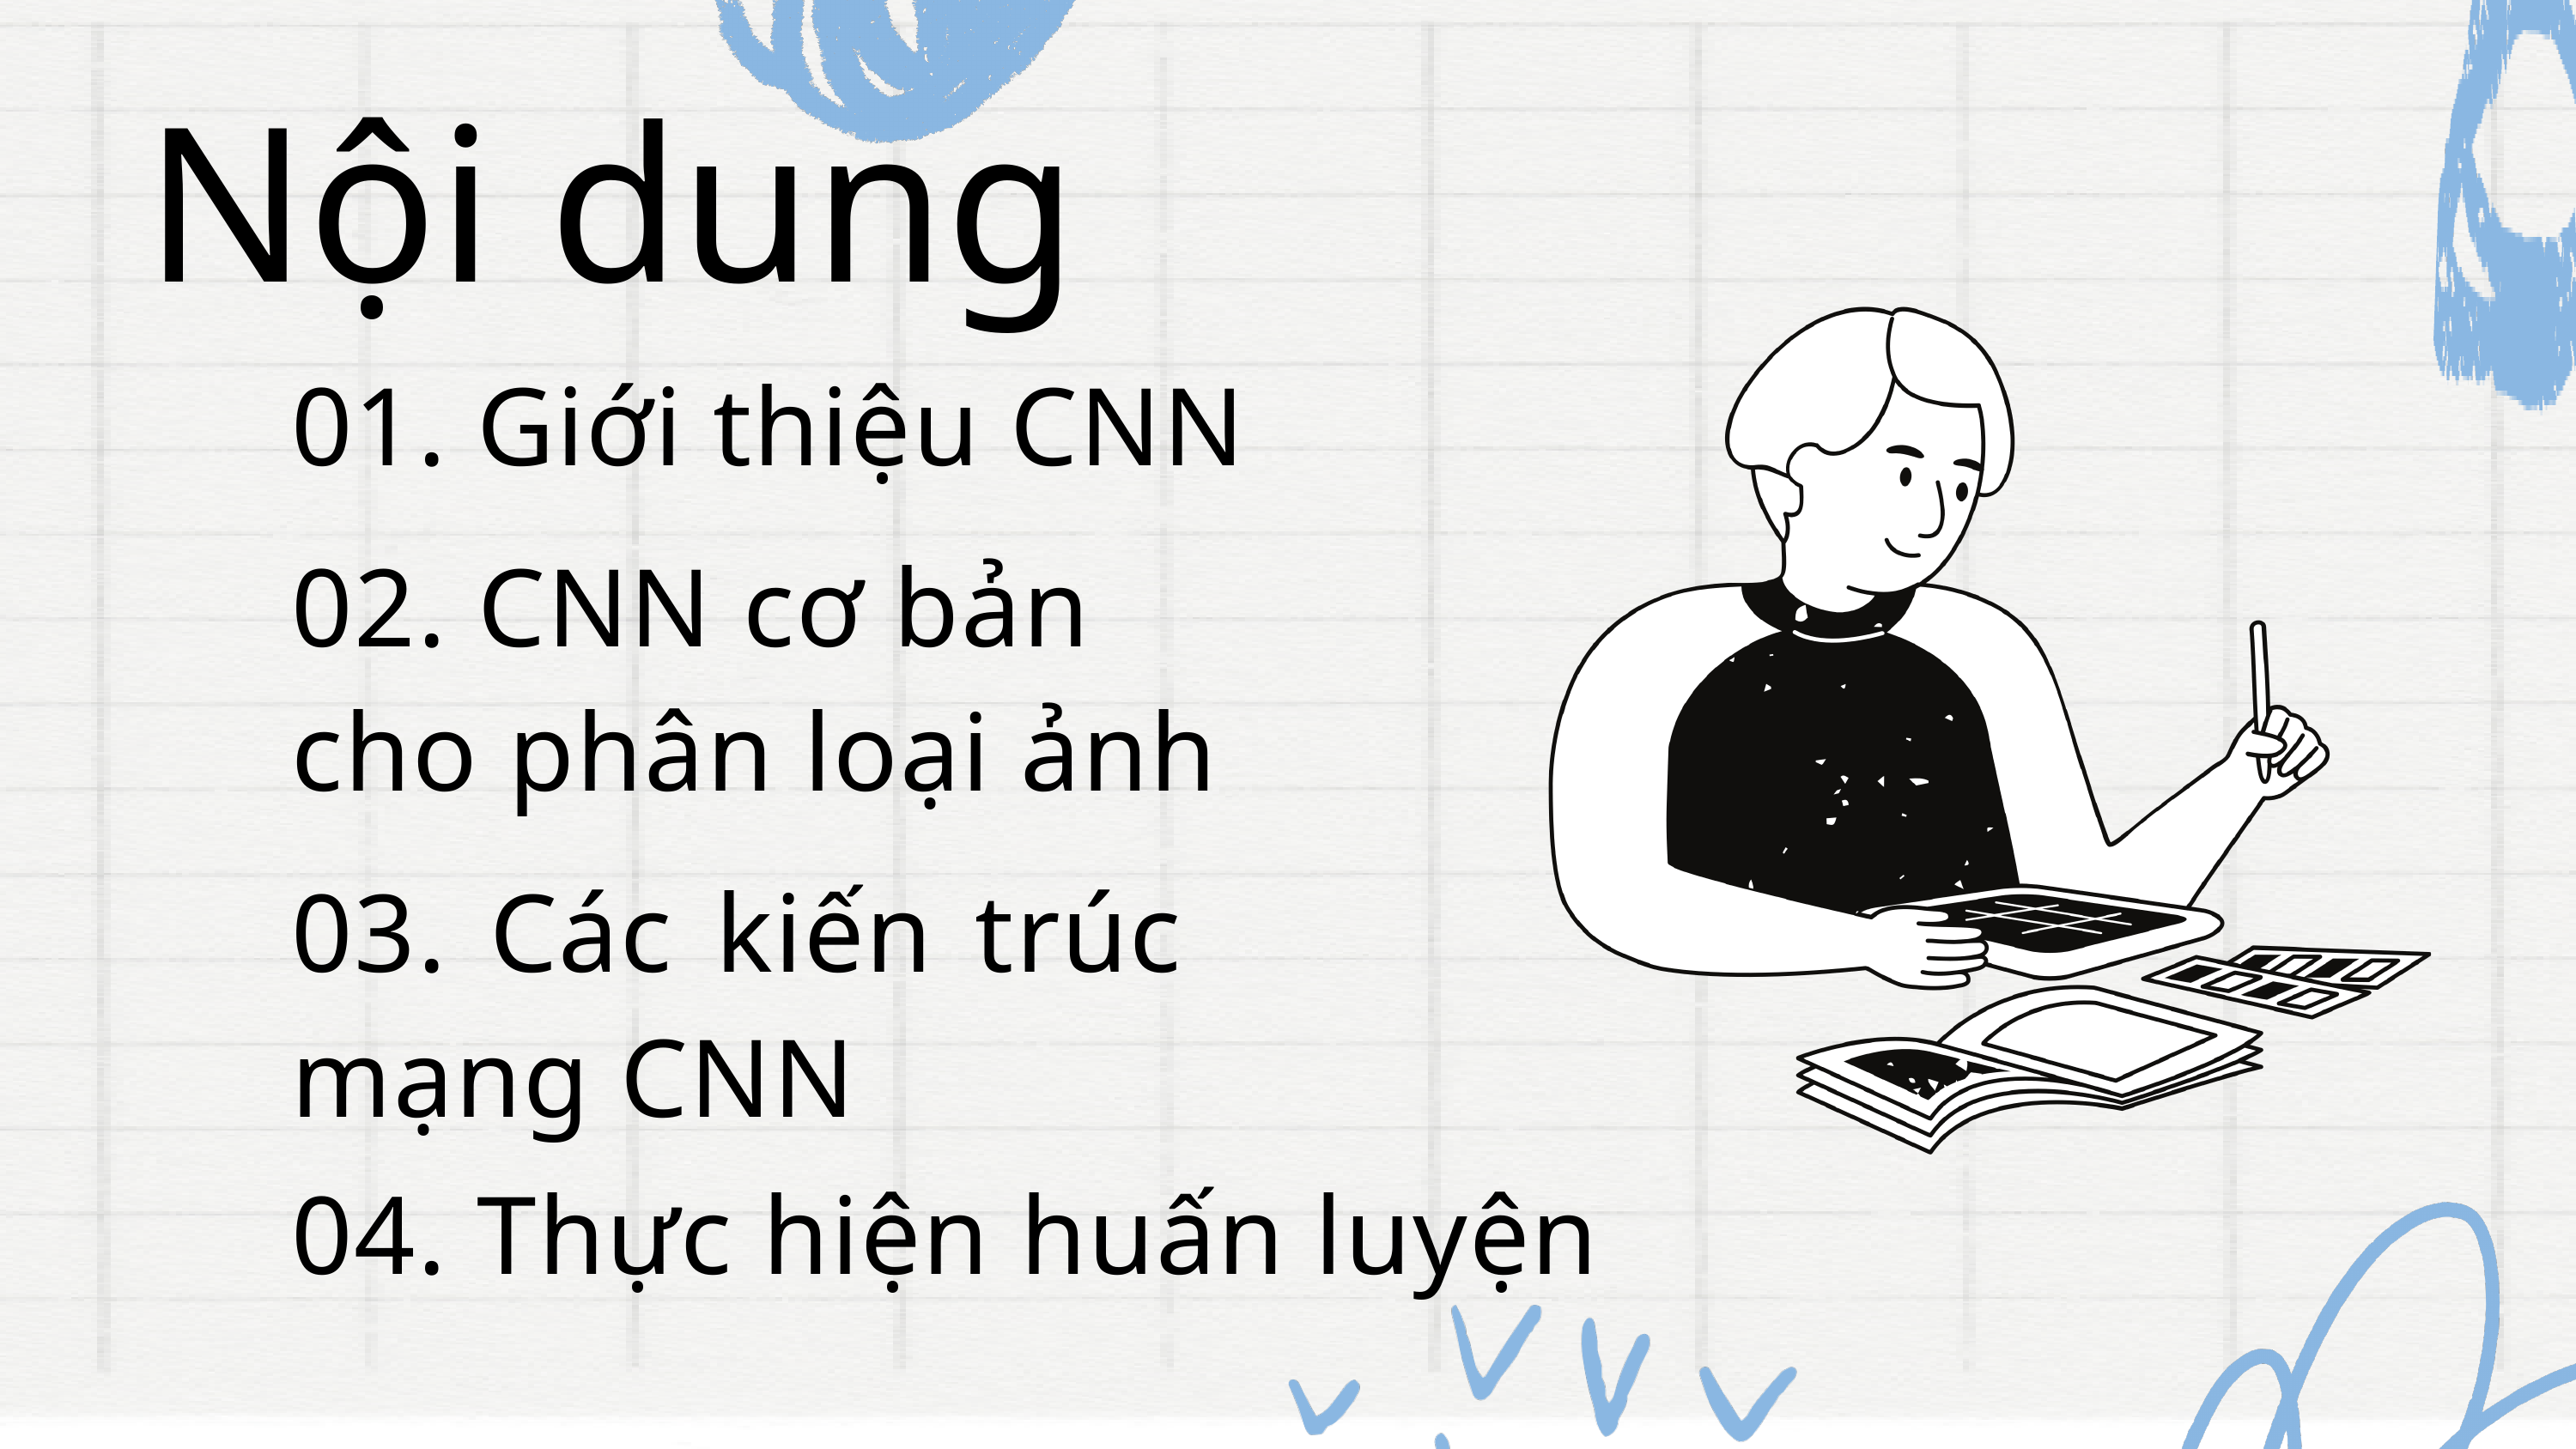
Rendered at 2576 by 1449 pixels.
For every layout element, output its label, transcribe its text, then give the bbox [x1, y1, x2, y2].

text_box [2431, 0, 2576, 419]
text_box 04. Thực hiện huấn luyện [291, 1150, 1702, 1296]
text_box [1288, 1303, 1862, 1449]
text_box [2162, 1202, 2576, 1449]
text_box [1548, 294, 2432, 1155]
text_box 02. CNN cơ bản cho phân loại ảnh [291, 523, 1349, 813]
text_box 01. Giới thiệu CNN [291, 342, 1309, 488]
text_box [0, 0, 2576, 1449]
text_box 03. Các kiến trúc mạng CNN [291, 848, 1185, 1139]
text_box Nội dung [144, 117, 1251, 325]
text_box [704, 0, 1113, 145]
